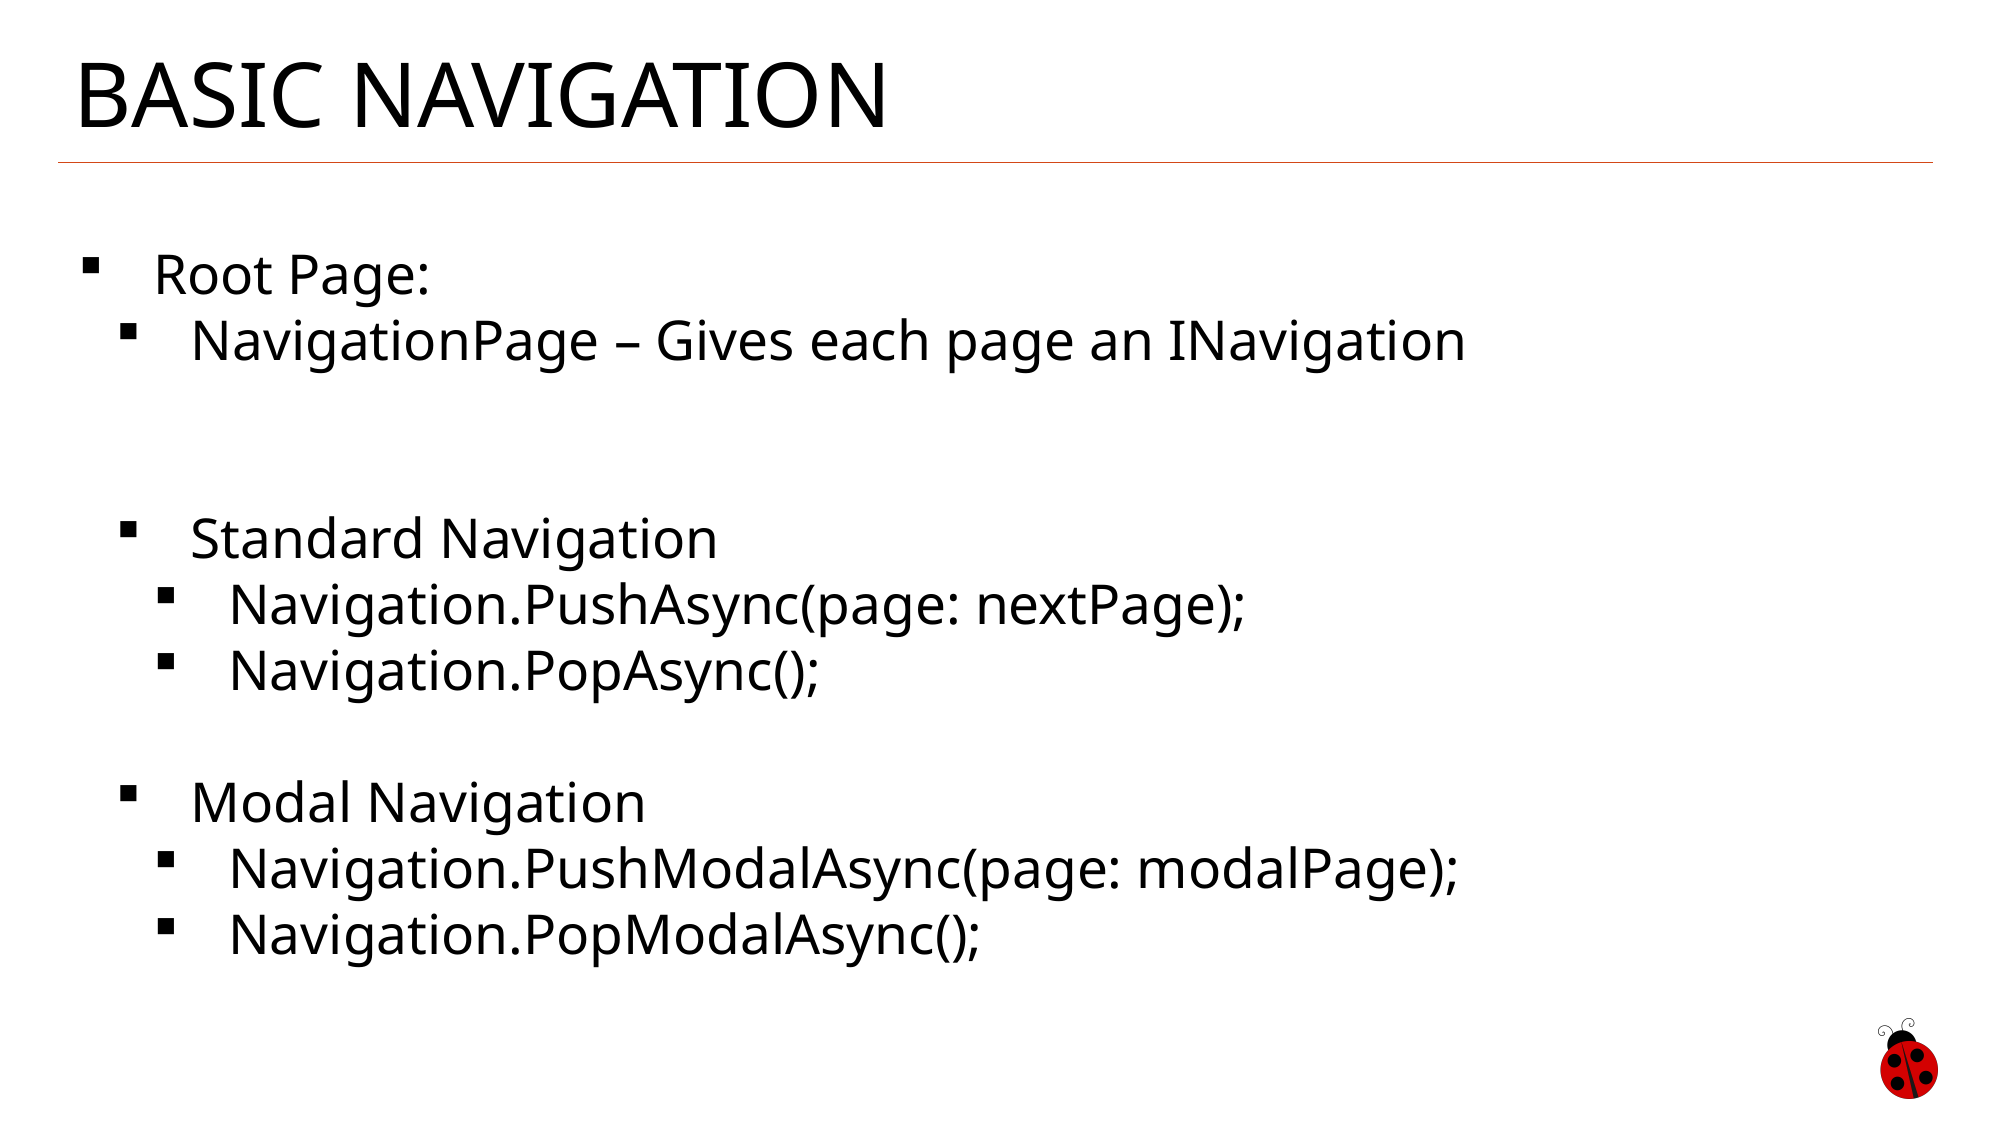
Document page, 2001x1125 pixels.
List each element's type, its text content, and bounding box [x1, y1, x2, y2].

text_box Root Page: NavigationPage – Gives each page an INavigation Standard Navigation Navigation.PushAsync(page: nextPage); Navigation.PopAsync(); Modal Navigation Navigation.PushModalAsync(page: modalPage); Navigation.PopModalAsync(); [58, 229, 1932, 1125]
title Basic Navigation [58, 33, 1600, 163]
picture [1932, 1018, 1938, 1099]
